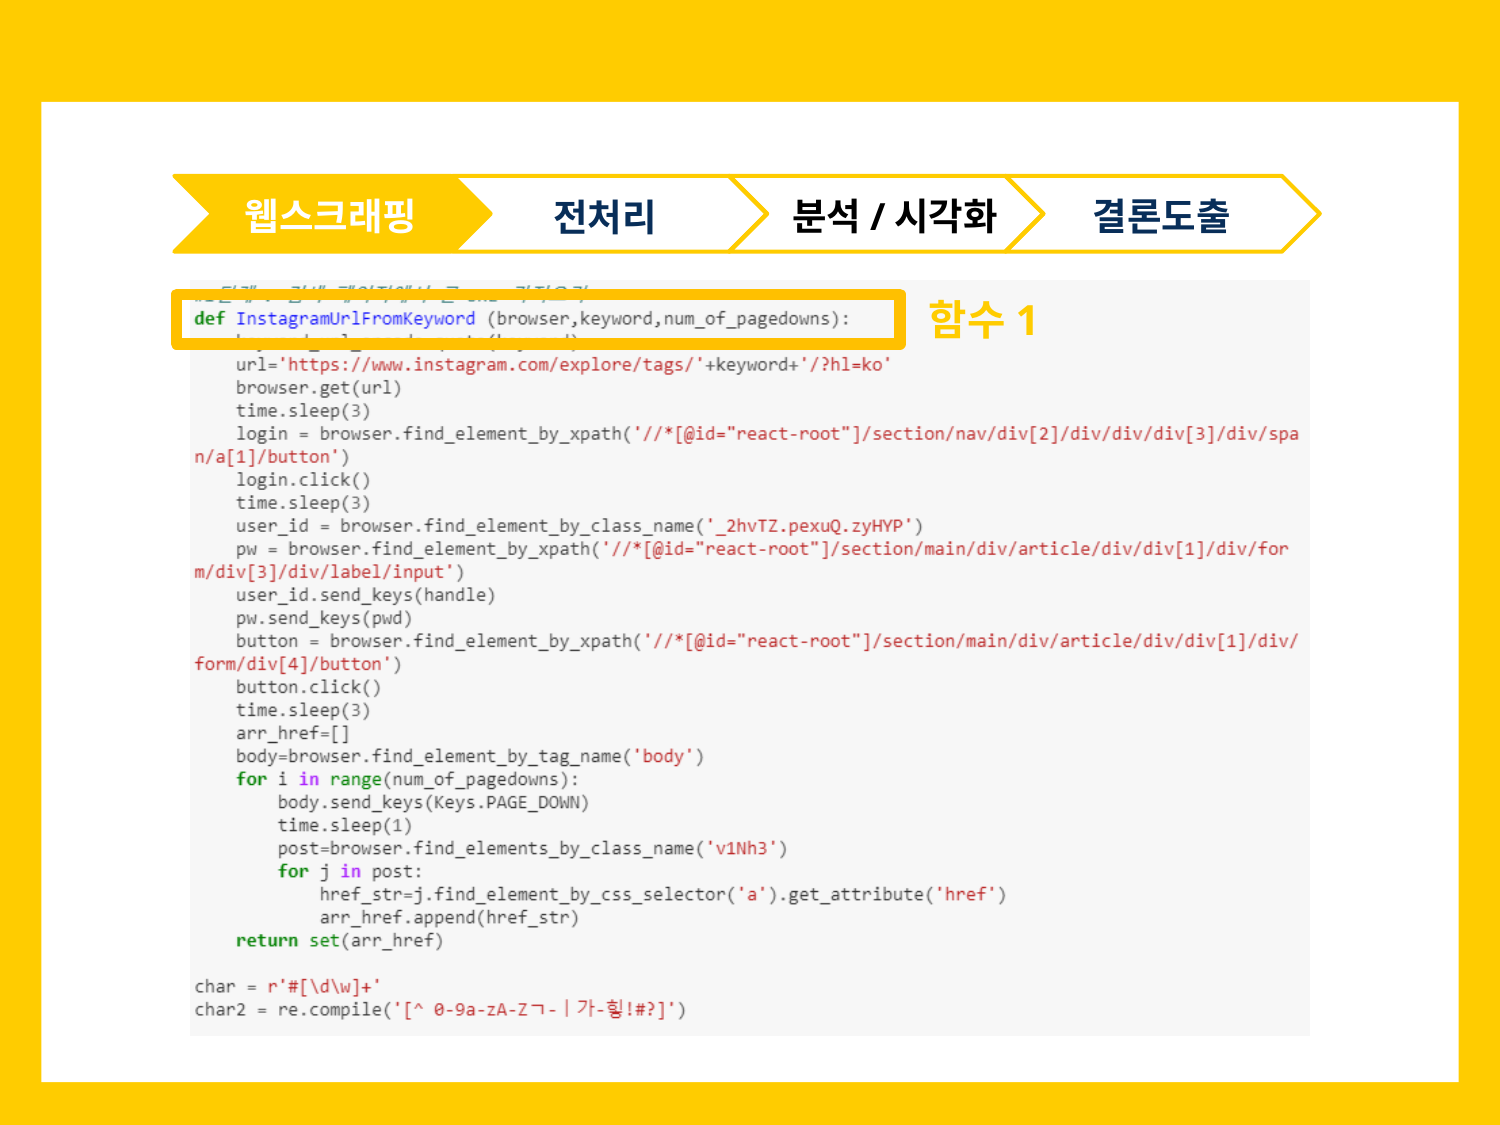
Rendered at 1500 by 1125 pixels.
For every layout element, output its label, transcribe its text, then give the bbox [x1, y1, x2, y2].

text_box [172, 173, 486, 254]
picture [190, 280, 1310, 1036]
text_box [1003, 173, 1322, 254]
text_box [730, 173, 1010, 254]
text_box [175, 292, 185, 346]
text_box [39, 100, 1461, 1084]
text_box 전처리 [524, 187, 686, 247]
text_box 웹스크래핑 [209, 185, 453, 246]
text_box 결론도출 [1062, 185, 1262, 246]
text_box [450, 173, 770, 254]
text_box 분석/시각화 [772, 185, 1018, 246]
text_box [1018, 193, 1039, 234]
